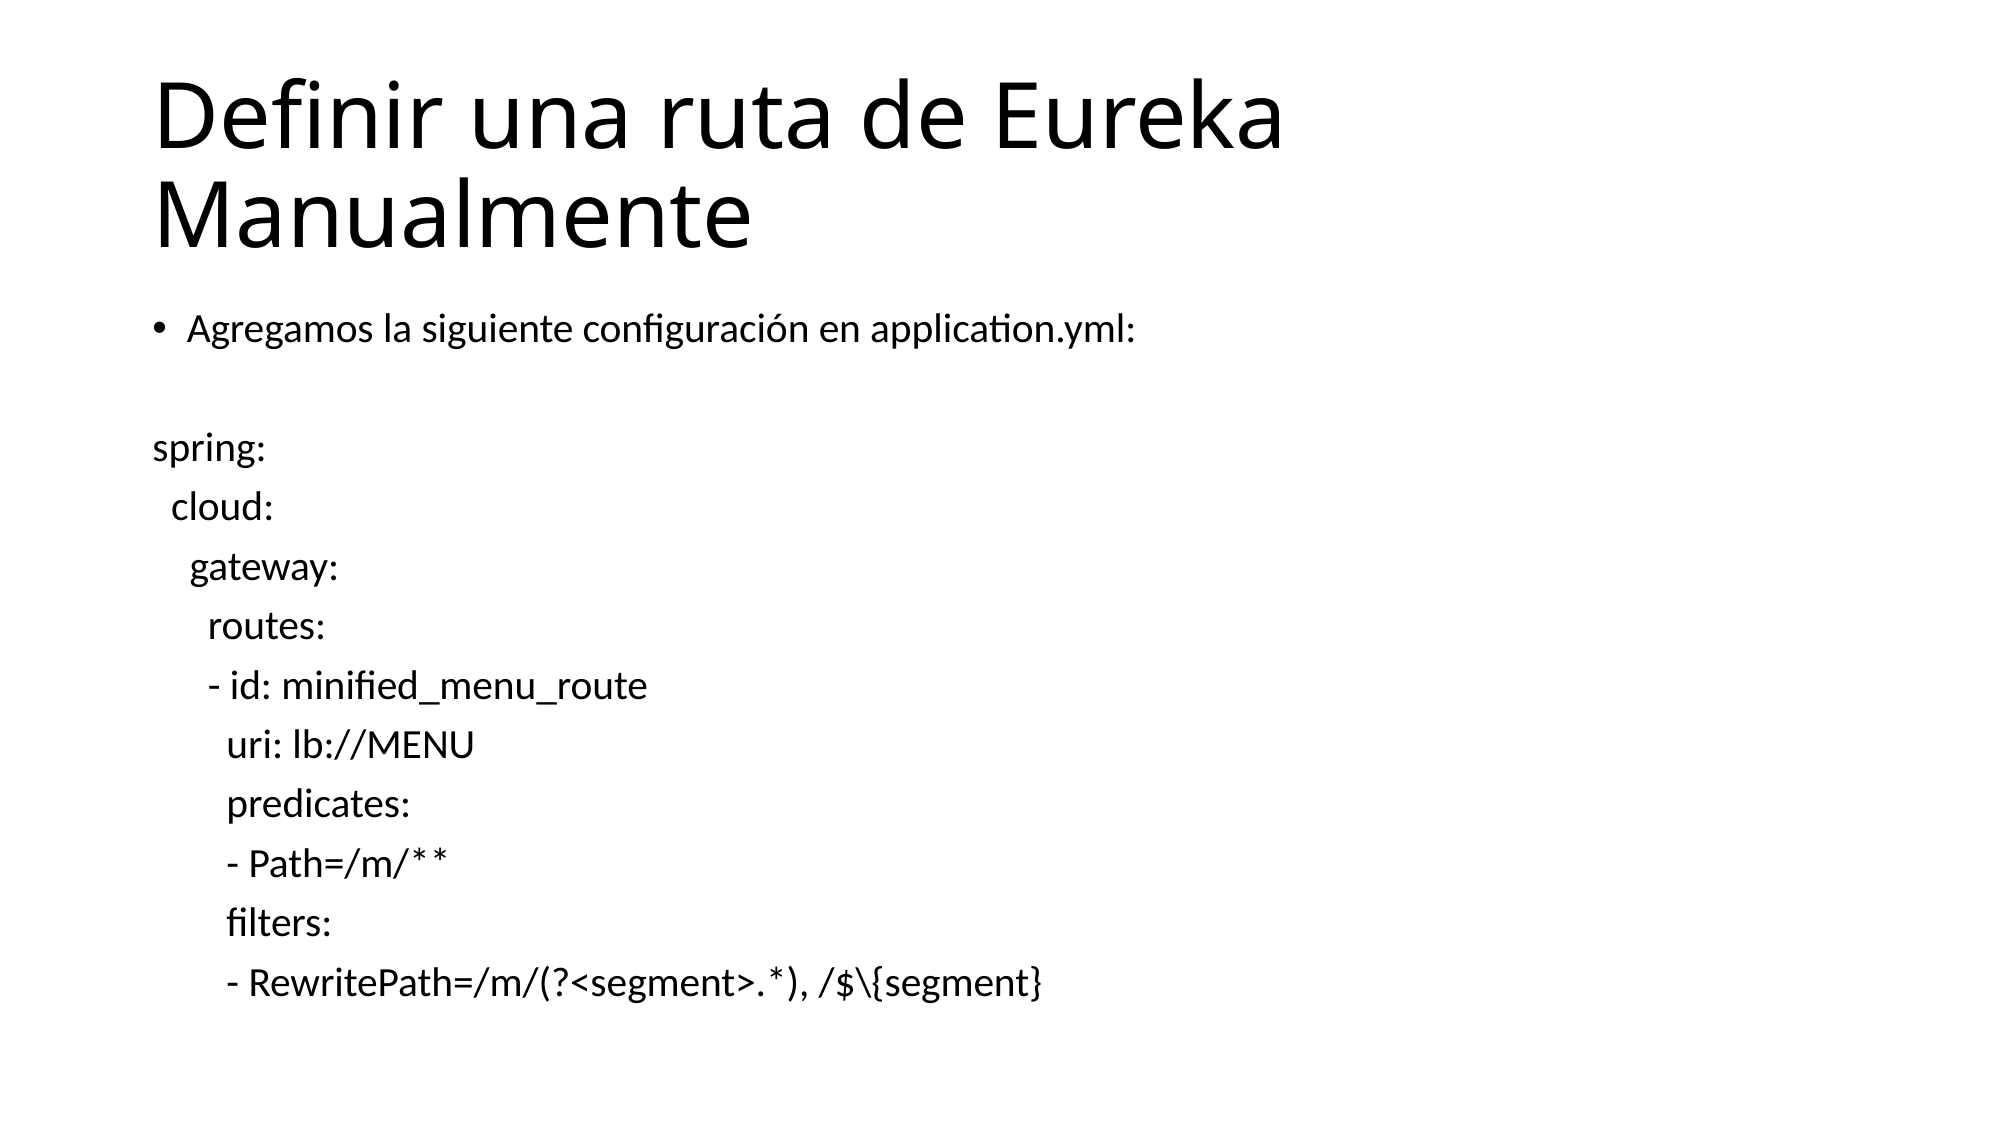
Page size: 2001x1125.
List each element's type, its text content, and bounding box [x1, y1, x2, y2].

list Agregamos la siguiente configuración en application.yml: spring: cloud: gateway: routes: - id: minified_menu_route uri: lb://MENU predicates: - Path=/m/** filters: - RewritePath=/m/(?<segment>.*), /$\{segment} [137, 299, 1863, 1014]
title Definir una ruta de Eureka Manualmente [137, 59, 1863, 278]
